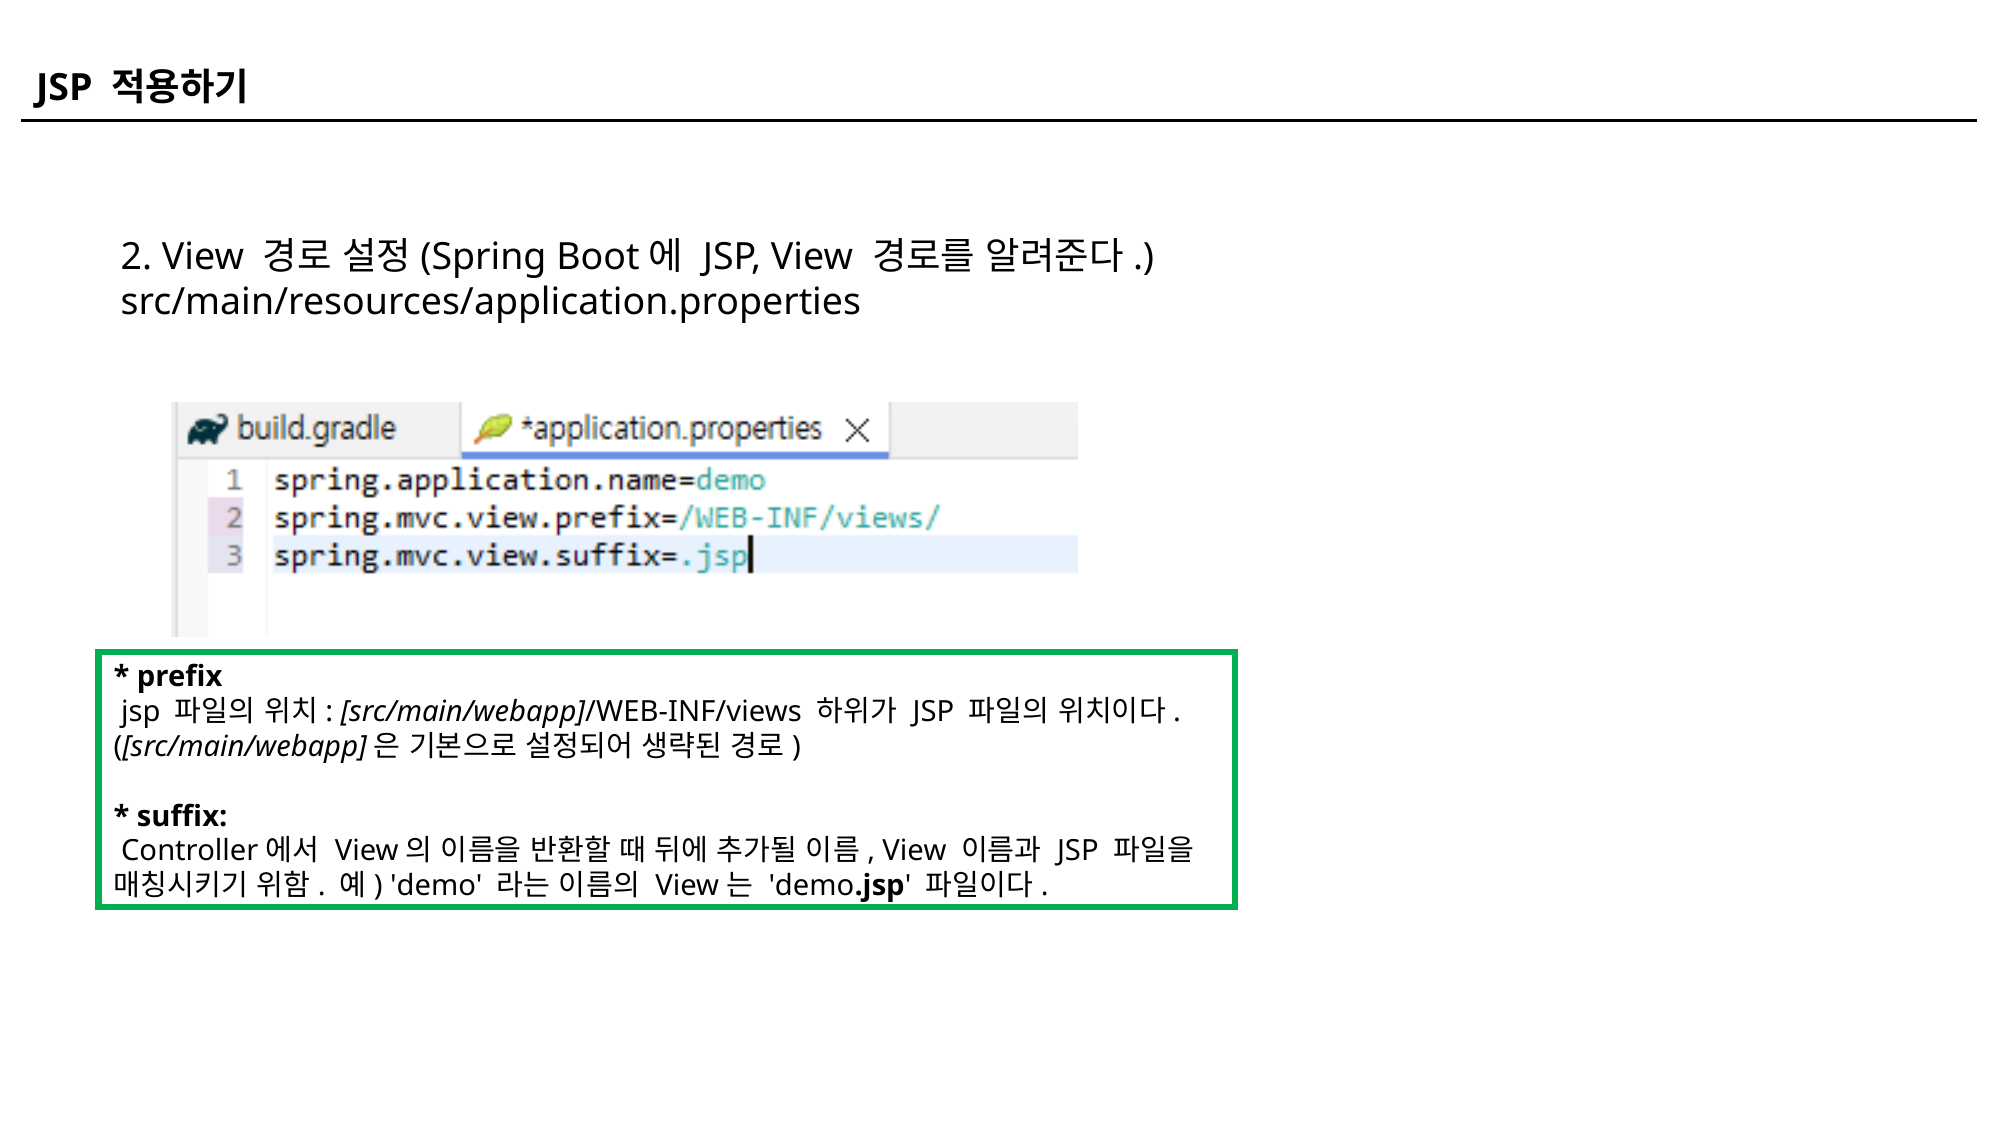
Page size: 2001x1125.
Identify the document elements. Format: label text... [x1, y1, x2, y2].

text_box * prefix jsp 파일의 위치: [src/main/webapp]/WEB-INF/views 하위가 JSP 파일의 위치이다. ([src/main/webapp]은 기본으로 설정되어 생략된 경로) * suffix: Controller에서 View의 이름을 반환할 때 뒤에 추가될 이름, View 이름과 JSP 파일을 매칭시키기 위함. 예) 'demo' 라는 이름의 View는 'demo.jsp' 파일이다. [98, 651, 1236, 908]
text_box JSP 적용하기 [21, 55, 1978, 116]
text_box 2. View 경로 설정(Spring Boot에 JSP, View 경로를 알려준다.) src/main/resources/application.properties [105, 224, 1181, 330]
picture [171, 402, 1079, 637]
